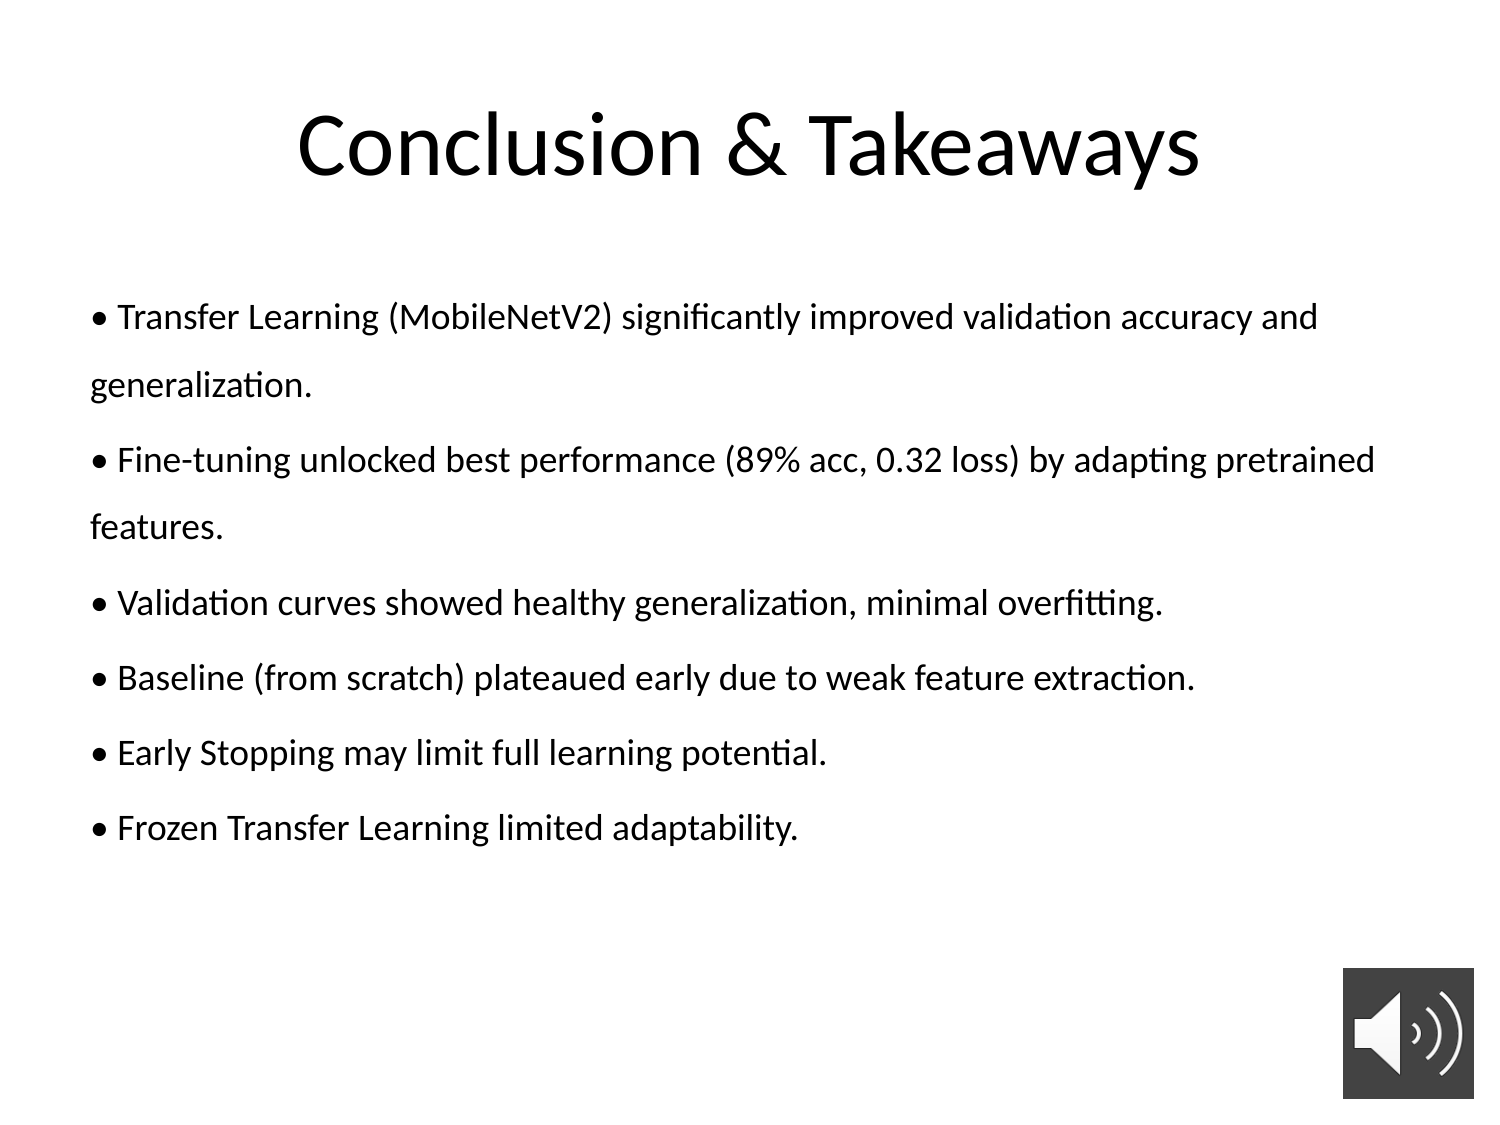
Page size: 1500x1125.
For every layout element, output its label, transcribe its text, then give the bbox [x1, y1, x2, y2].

picture [1341, 966, 1476, 1101]
list • Transfer Learning (MobileNetV2) significantly improved validation accuracy and generalization. • Fine-tuning unlocked best performance (89% acc, 0.32 loss) by adapting pretrained features. • Validation curves showed healthy generalization, minimal overfitting. • Baseline (from scratch) plateaued early due to weak feature extraction. • Early Stopping may limit full learning potential. • Frozen Transfer Learning limited adaptability. [75, 262, 1425, 1005]
title Conclusion & Takeaways [75, 45, 1425, 233]
